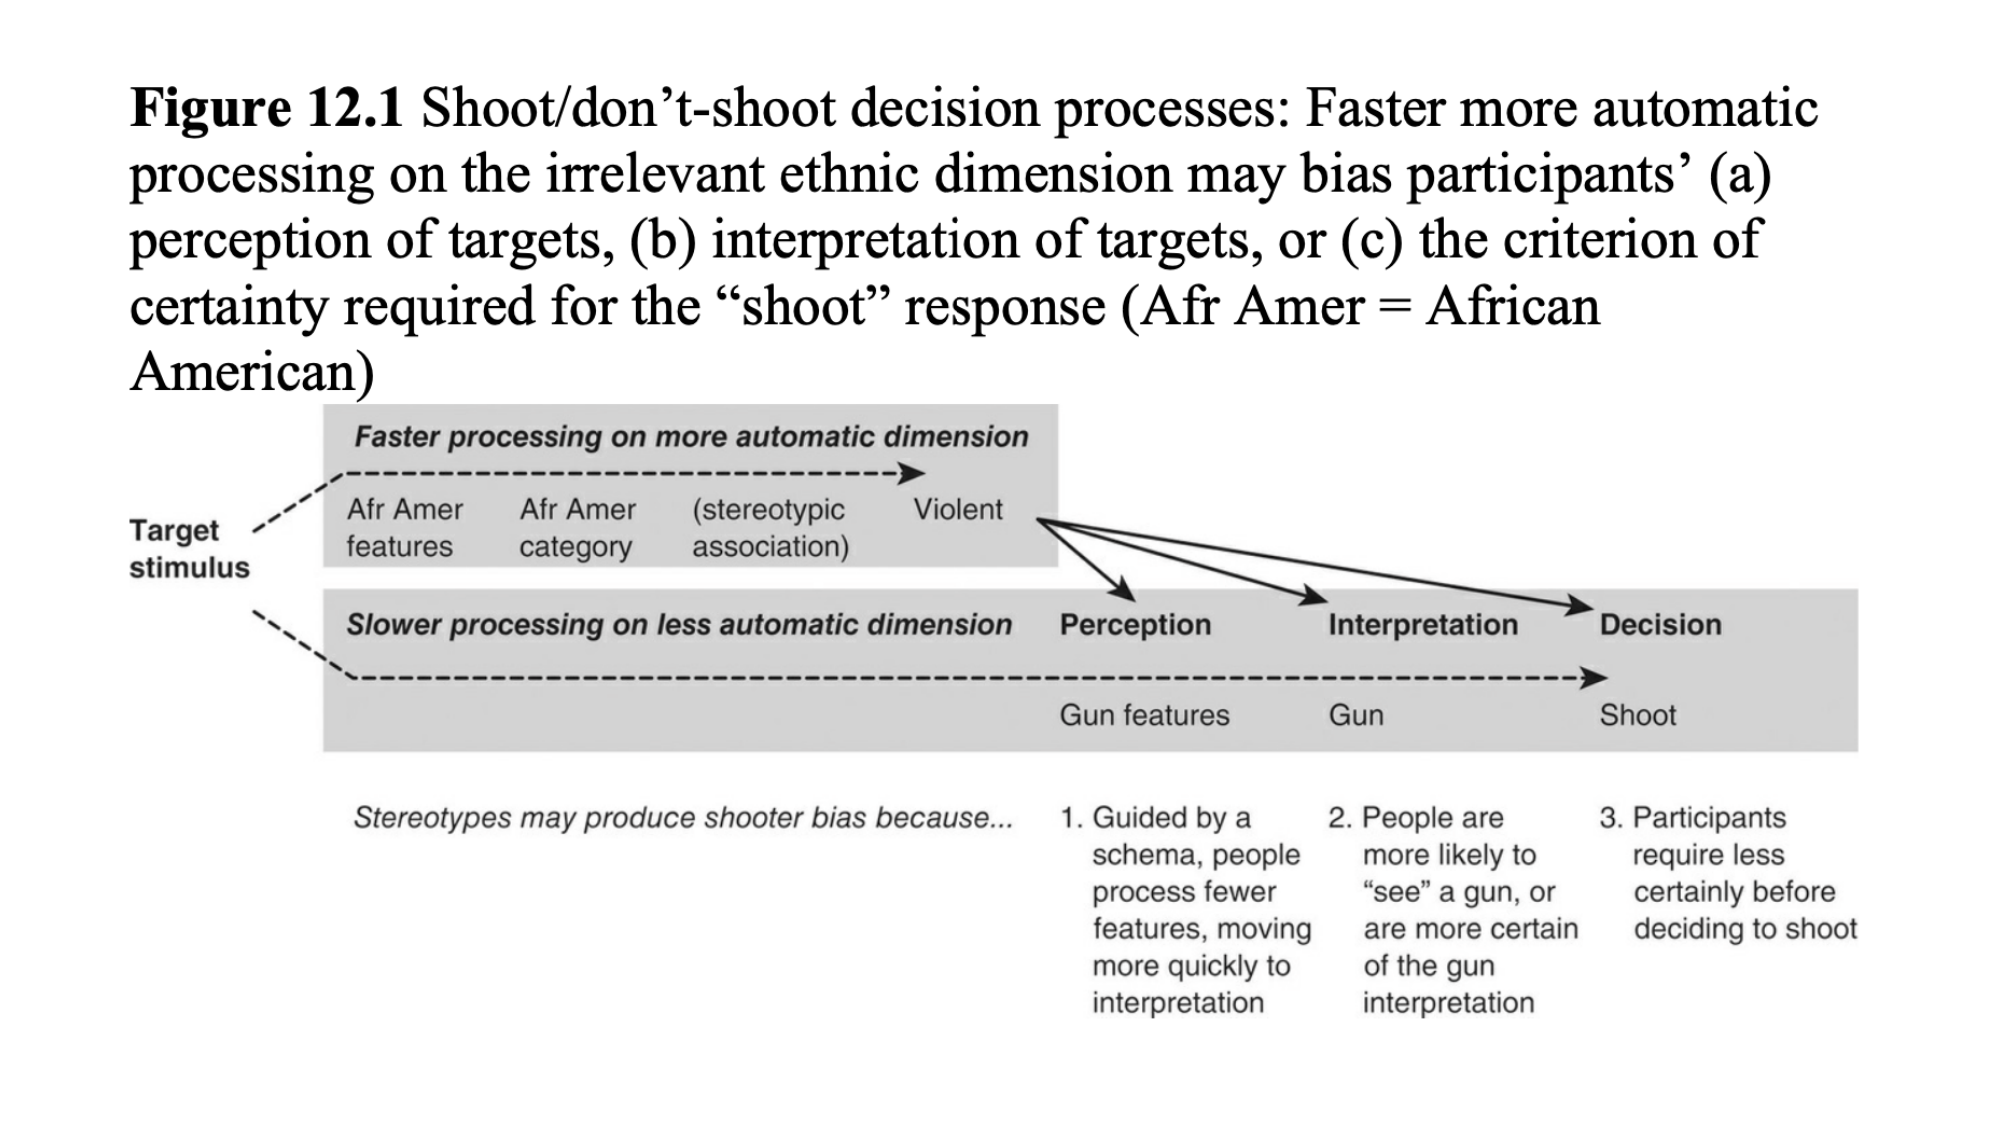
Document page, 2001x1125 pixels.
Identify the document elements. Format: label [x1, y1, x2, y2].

picture [80, 43, 1920, 1082]
